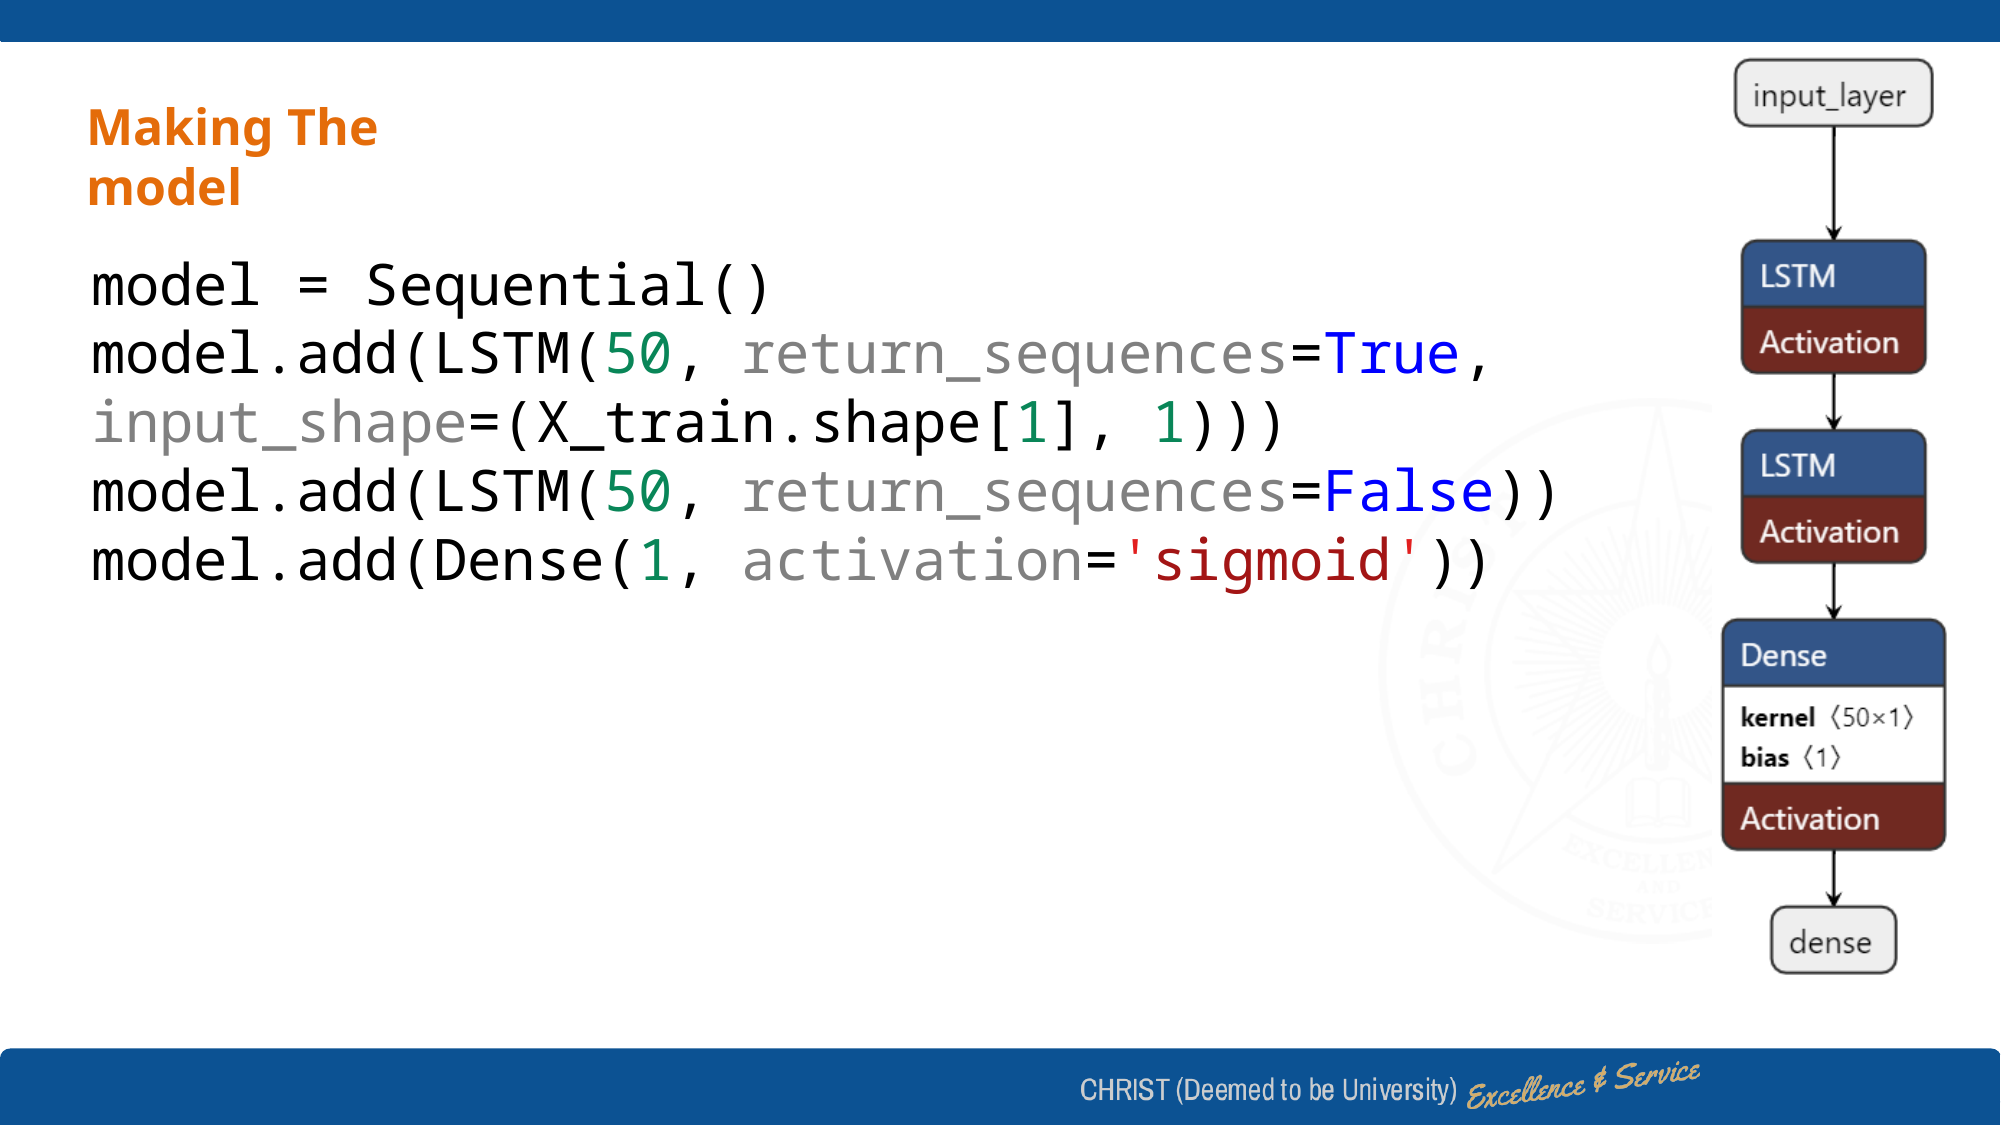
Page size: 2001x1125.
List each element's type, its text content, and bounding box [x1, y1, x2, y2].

title Making The model [86, 95, 525, 157]
picture [1467, 1061, 1700, 1109]
list model = Sequential() model.add(LSTM(50, return_sequences=True, input_shape=(X_train.shape[1], 1))) model.add(LSTM(50, return_sequences=False)) model.add(Dense(1, activation='sigmoid')) [90, 248, 1707, 665]
picture [1081, 1077, 1456, 1105]
picture [1378, 49, 1957, 985]
